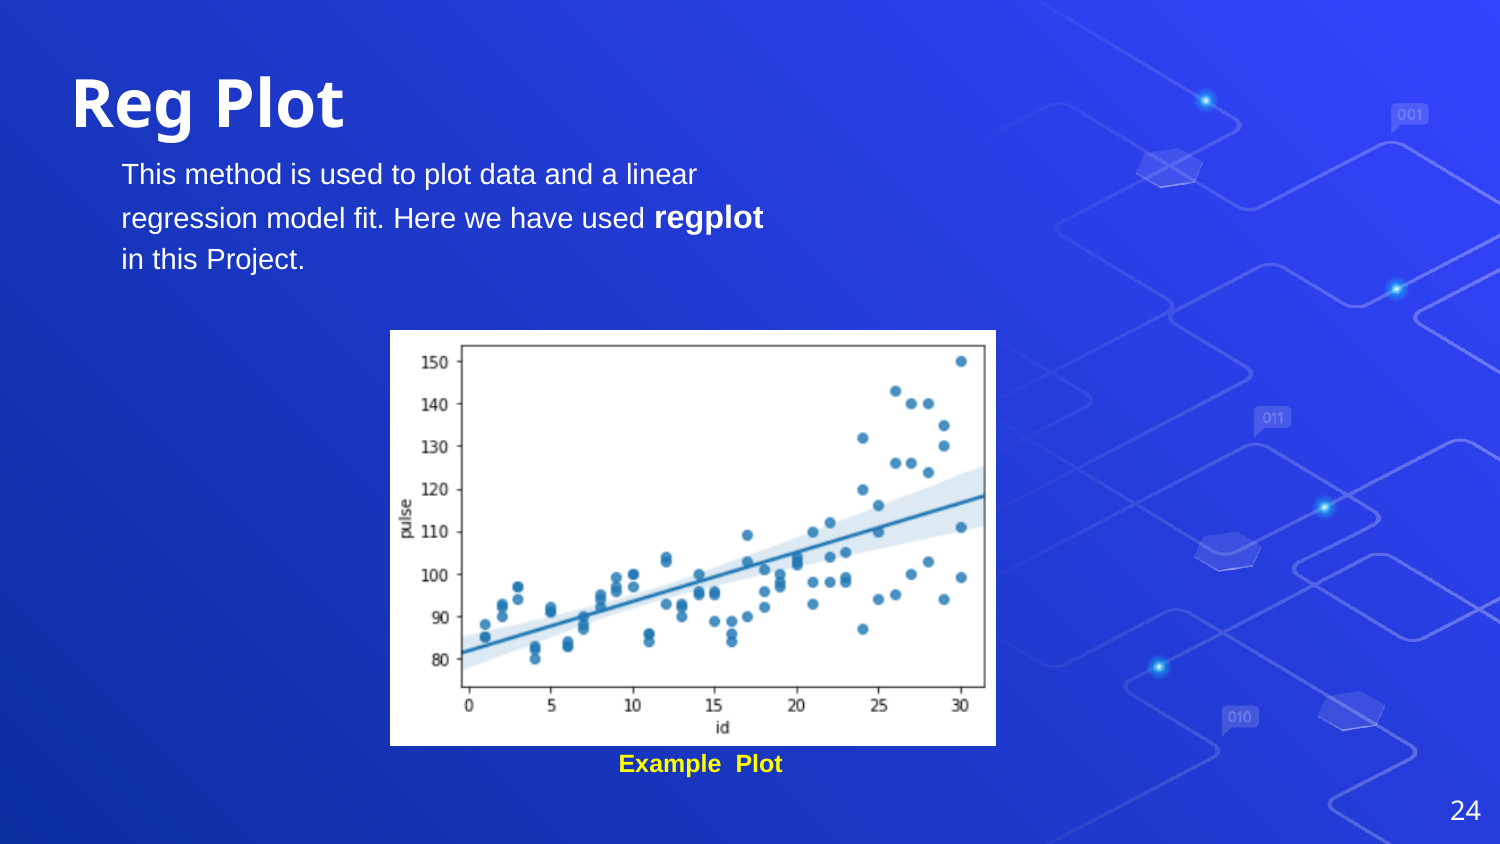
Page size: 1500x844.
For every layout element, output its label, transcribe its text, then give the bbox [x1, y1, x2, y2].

text_box Example Plot [605, 754, 804, 808]
picture [0, 0, 1500, 844]
slide_number 24 [1391, 779, 1482, 844]
list This method is used to plot data and a linear regression model fit. Here we have used regplot in this Project. [108, 150, 769, 300]
title Reg Plot [70, 41, 730, 142]
